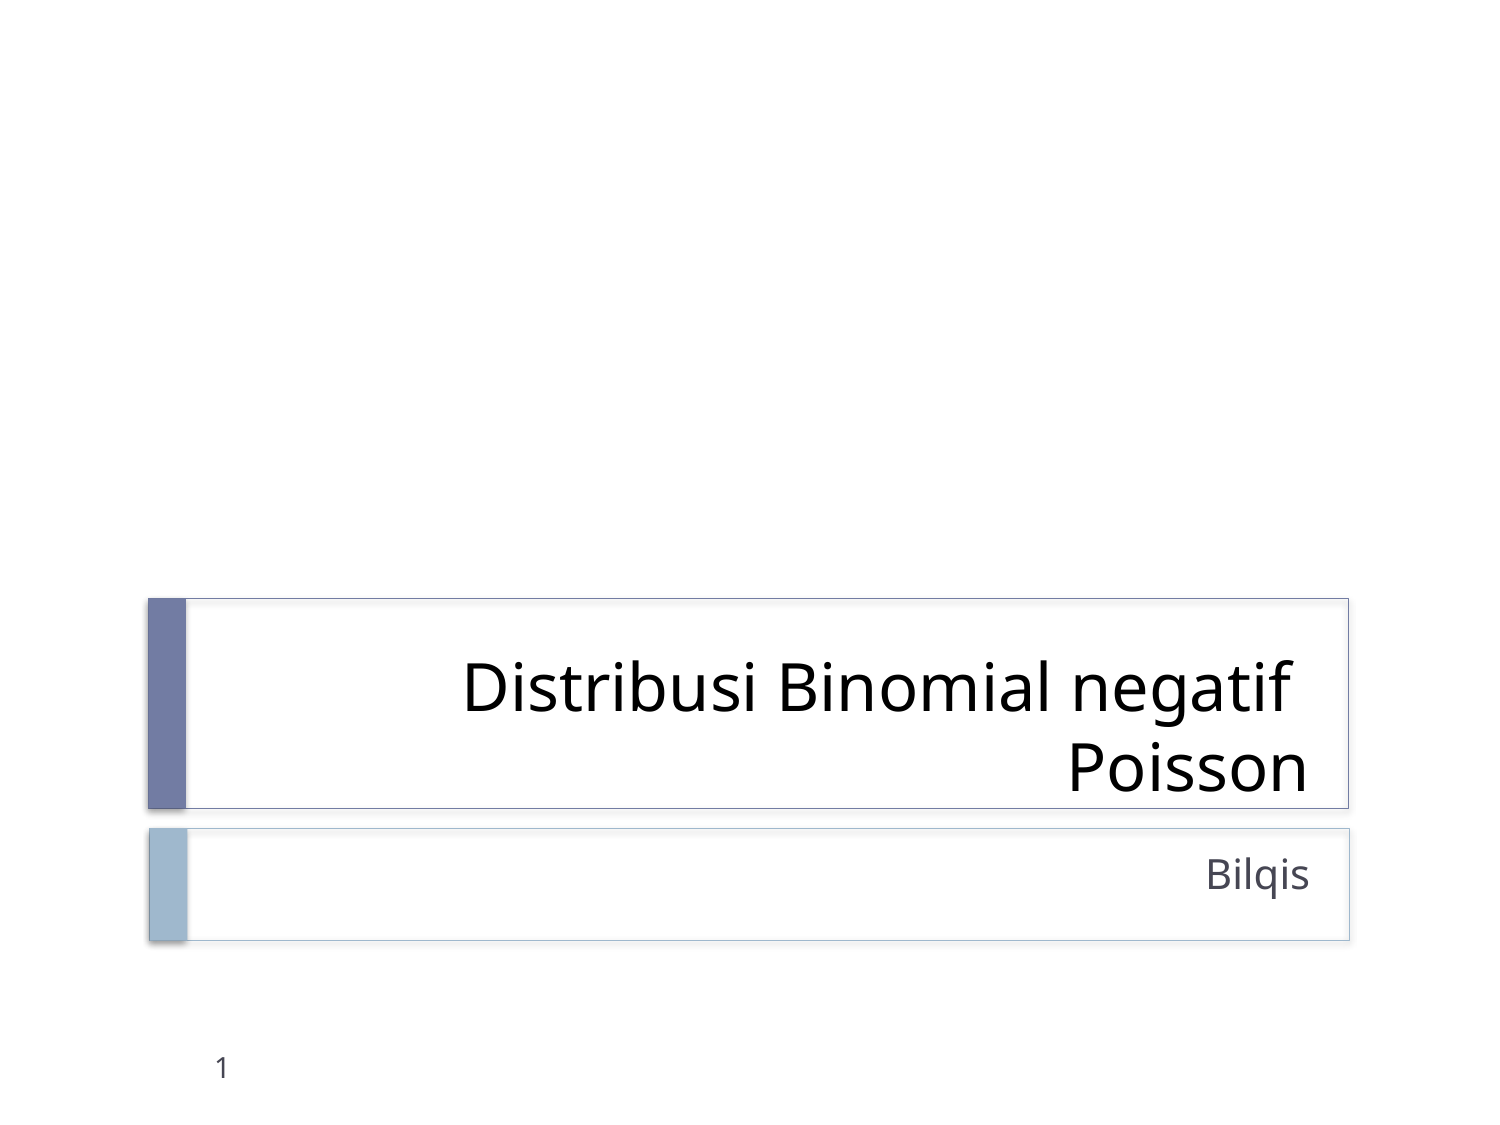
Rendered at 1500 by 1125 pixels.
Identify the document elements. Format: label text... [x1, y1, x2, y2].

title Distribusi Binomial negatif Poisson [200, 637, 1325, 800]
subtitle Bilqis [200, 840, 1325, 929]
slide_number 1 [199, 1042, 400, 1103]
